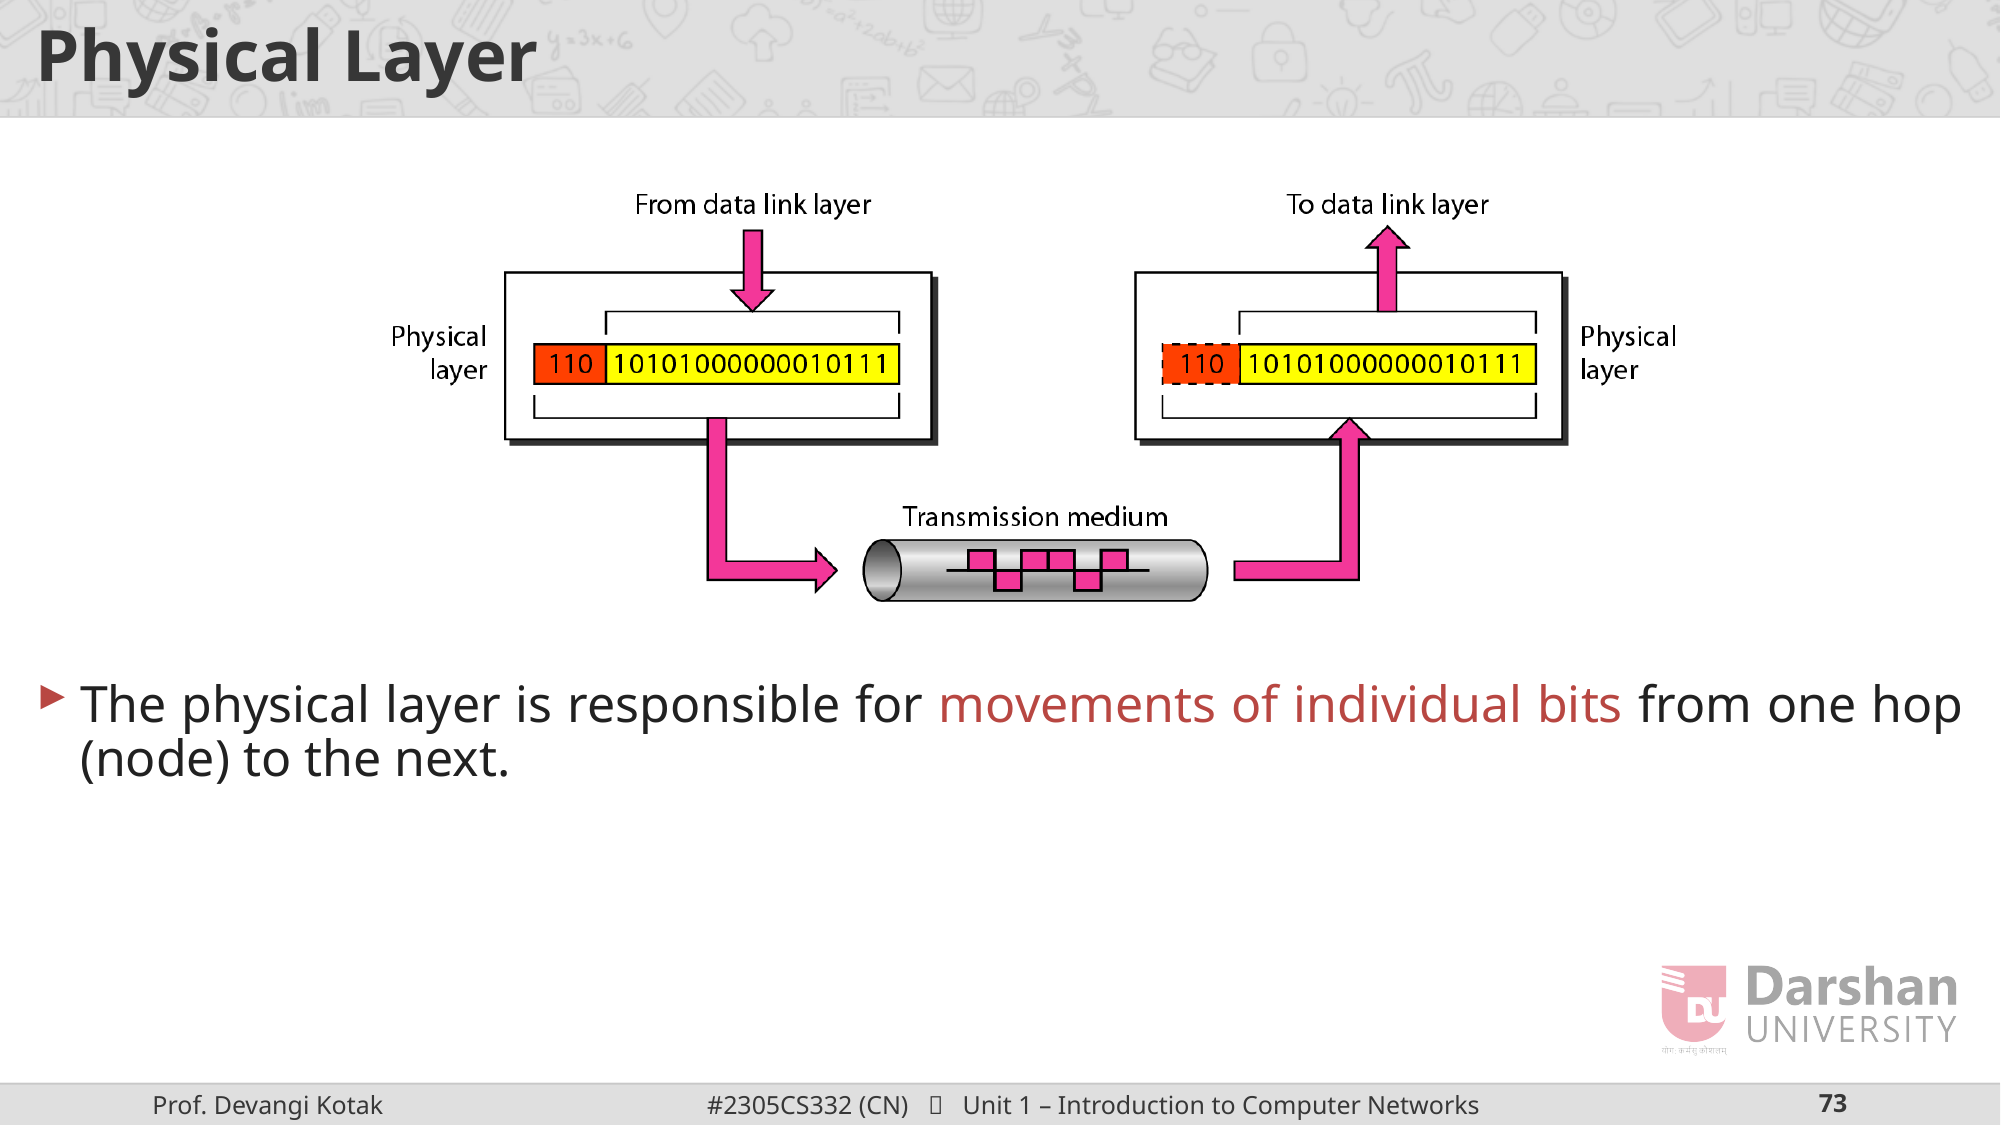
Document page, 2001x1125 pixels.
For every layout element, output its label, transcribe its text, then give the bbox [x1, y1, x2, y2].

picture [390, 189, 1683, 603]
list The physical layer is responsible for movements of individual bits from one hop (node) to the next. [21, 141, 1979, 1059]
title Physical Layer [0, 0, 2000, 117]
